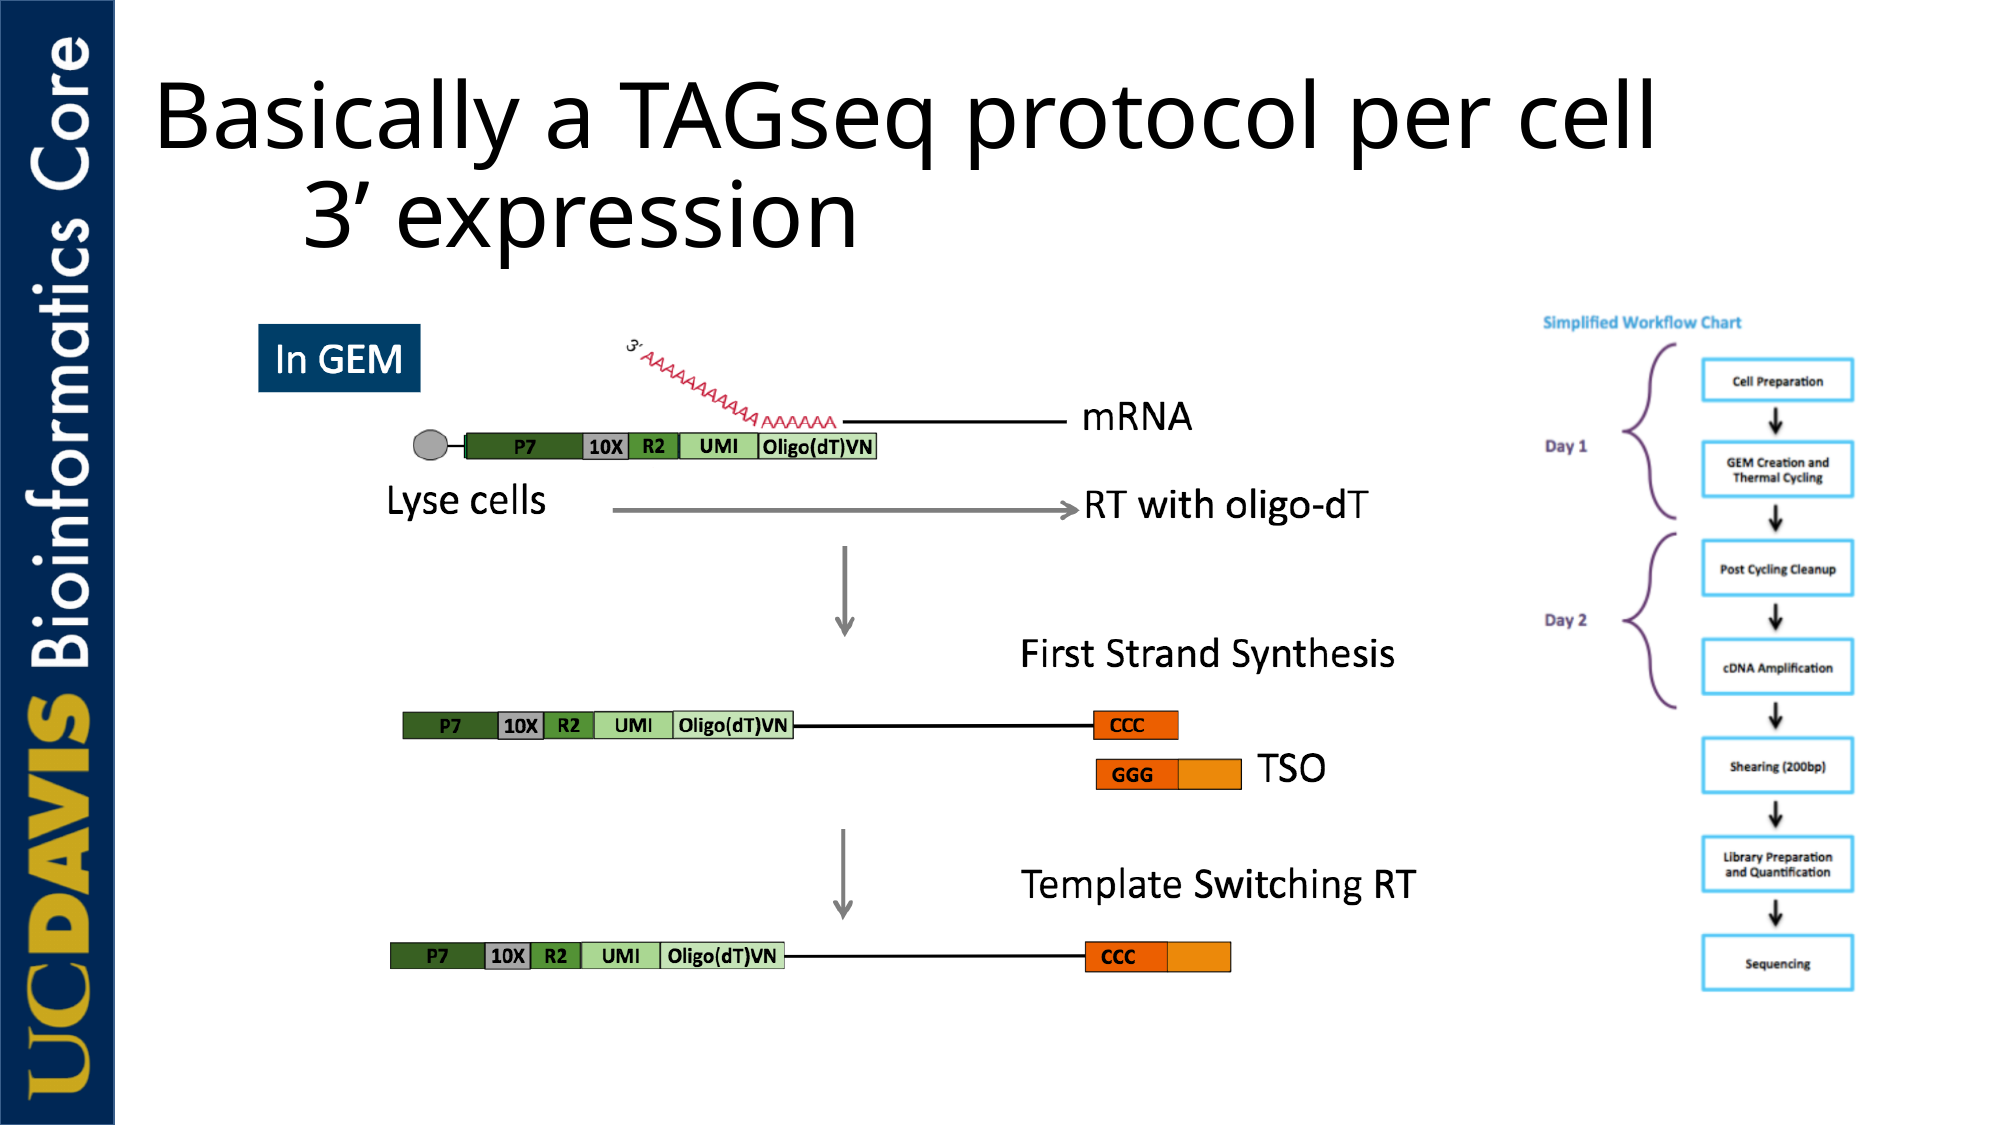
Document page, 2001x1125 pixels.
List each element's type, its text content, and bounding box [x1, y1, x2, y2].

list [234, 299, 1437, 1014]
picture [1497, 299, 1900, 1014]
title Basically a TAGseq protocol per cell 3’ expression [137, 59, 1863, 278]
picture [8, 0, 112, 1121]
